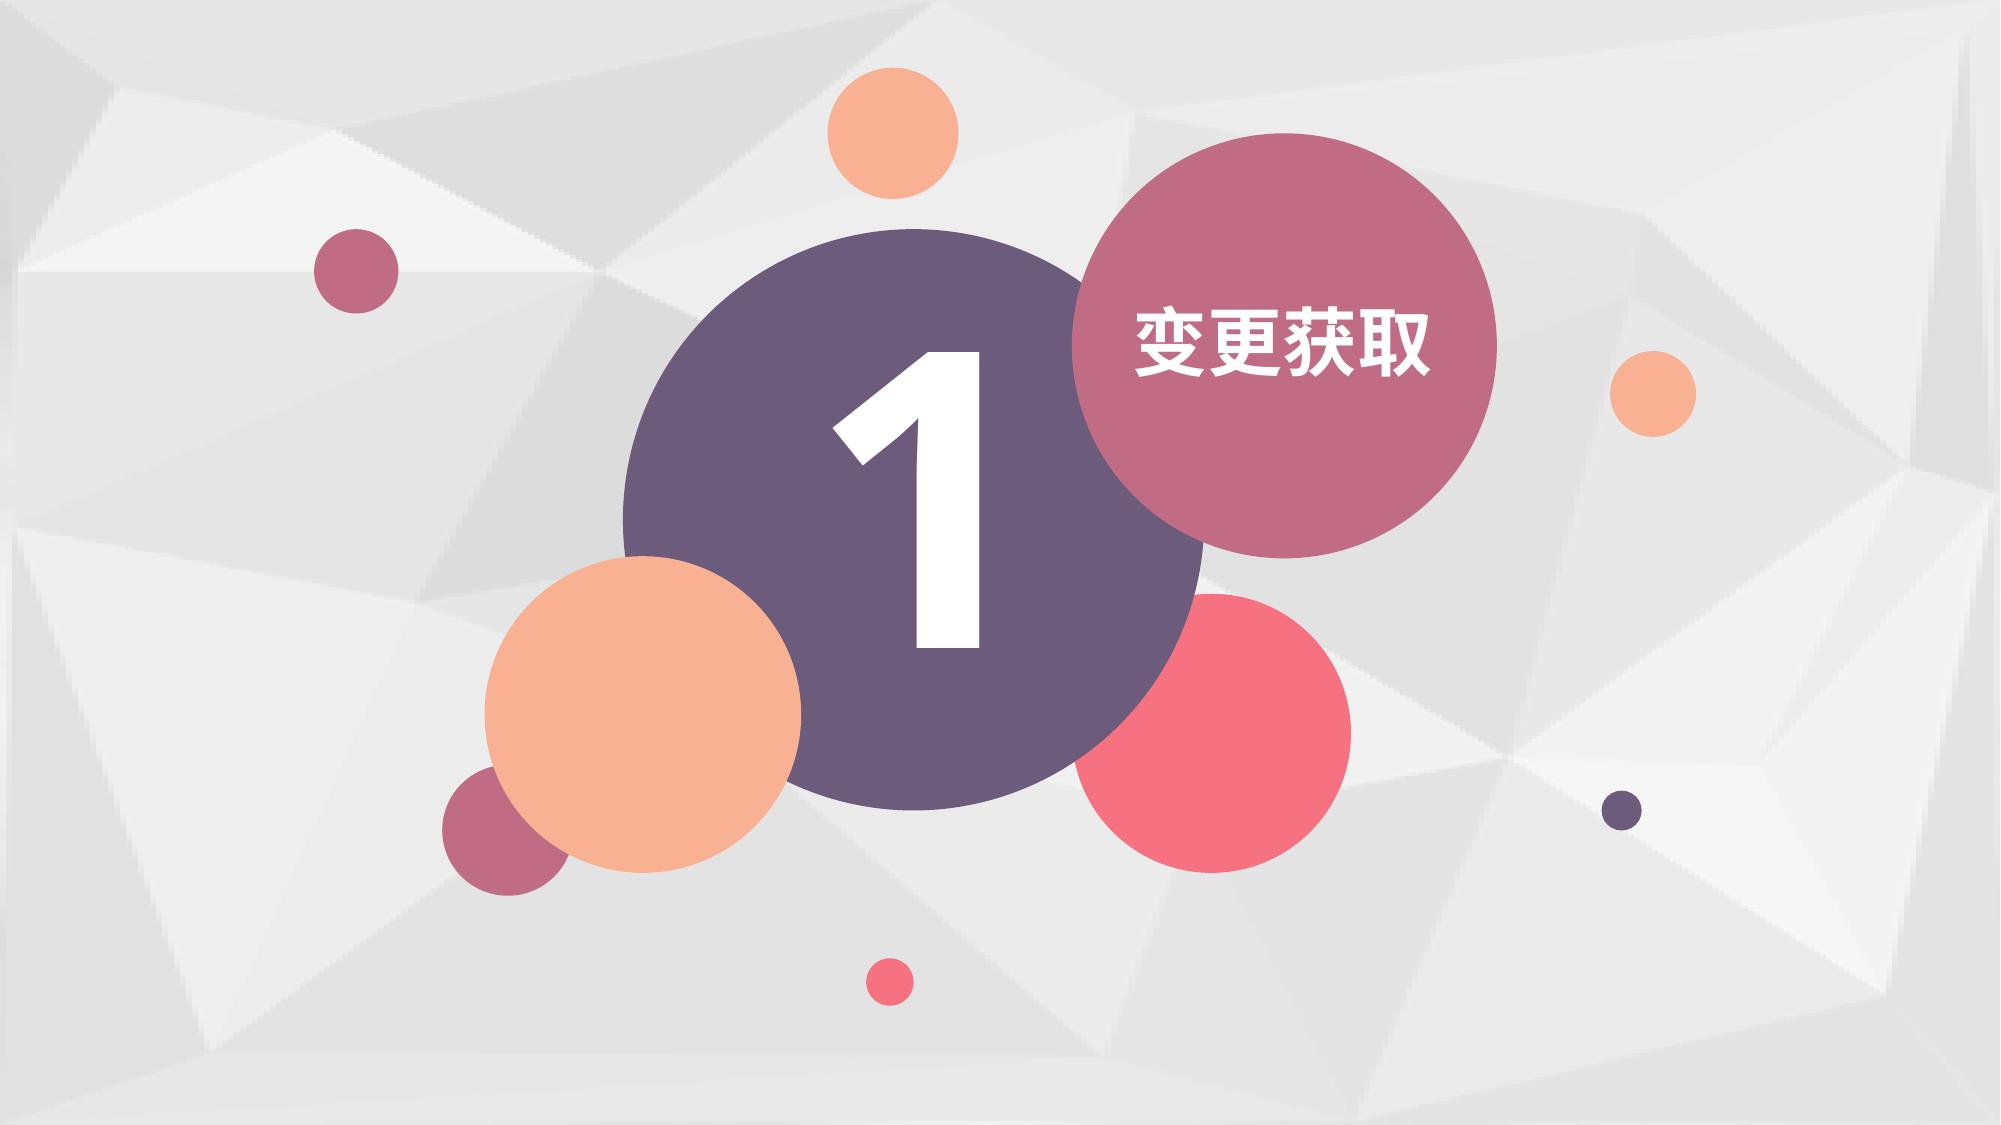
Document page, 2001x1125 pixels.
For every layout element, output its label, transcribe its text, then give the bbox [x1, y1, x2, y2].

text_box [827, 67, 959, 200]
text_box [314, 229, 399, 314]
text_box 1 [793, 227, 1061, 740]
text_box [1610, 351, 1697, 437]
text_box [1601, 790, 1642, 831]
text_box [622, 255, 793, 661]
text_box 变更获取 [1117, 287, 1448, 393]
text_box [442, 766, 569, 896]
text_box [1075, 593, 1352, 873]
picture [0, 0, 2001, 1125]
text_box [787, 269, 1204, 811]
text_box [484, 556, 800, 873]
text_box [866, 958, 914, 1006]
text_box [1071, 133, 1497, 559]
